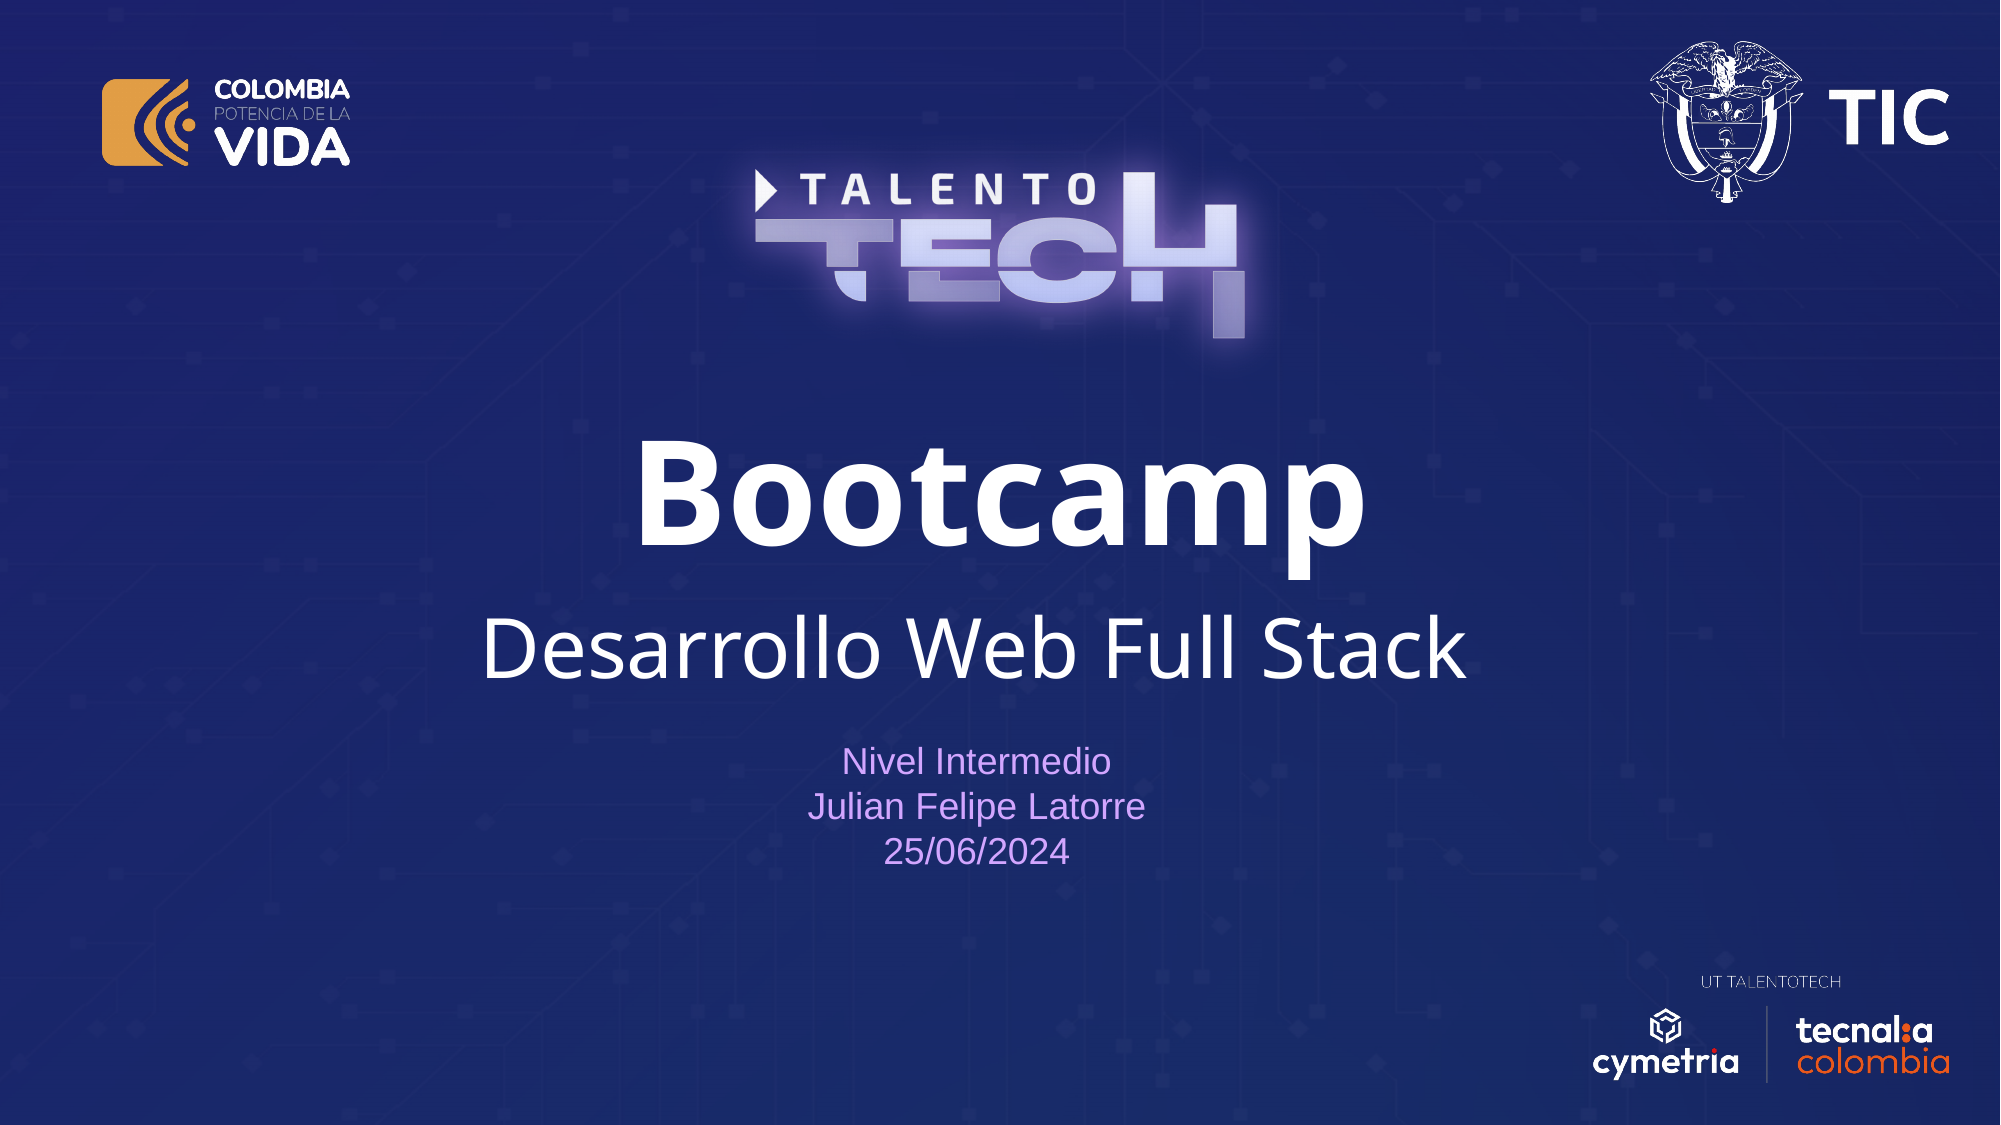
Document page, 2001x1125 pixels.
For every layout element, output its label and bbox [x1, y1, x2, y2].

picture [692, 203, 1308, 402]
text_box [0, 0, 2000, 1125]
text_box [102, 41, 1949, 203]
picture [1593, 973, 1949, 1083]
